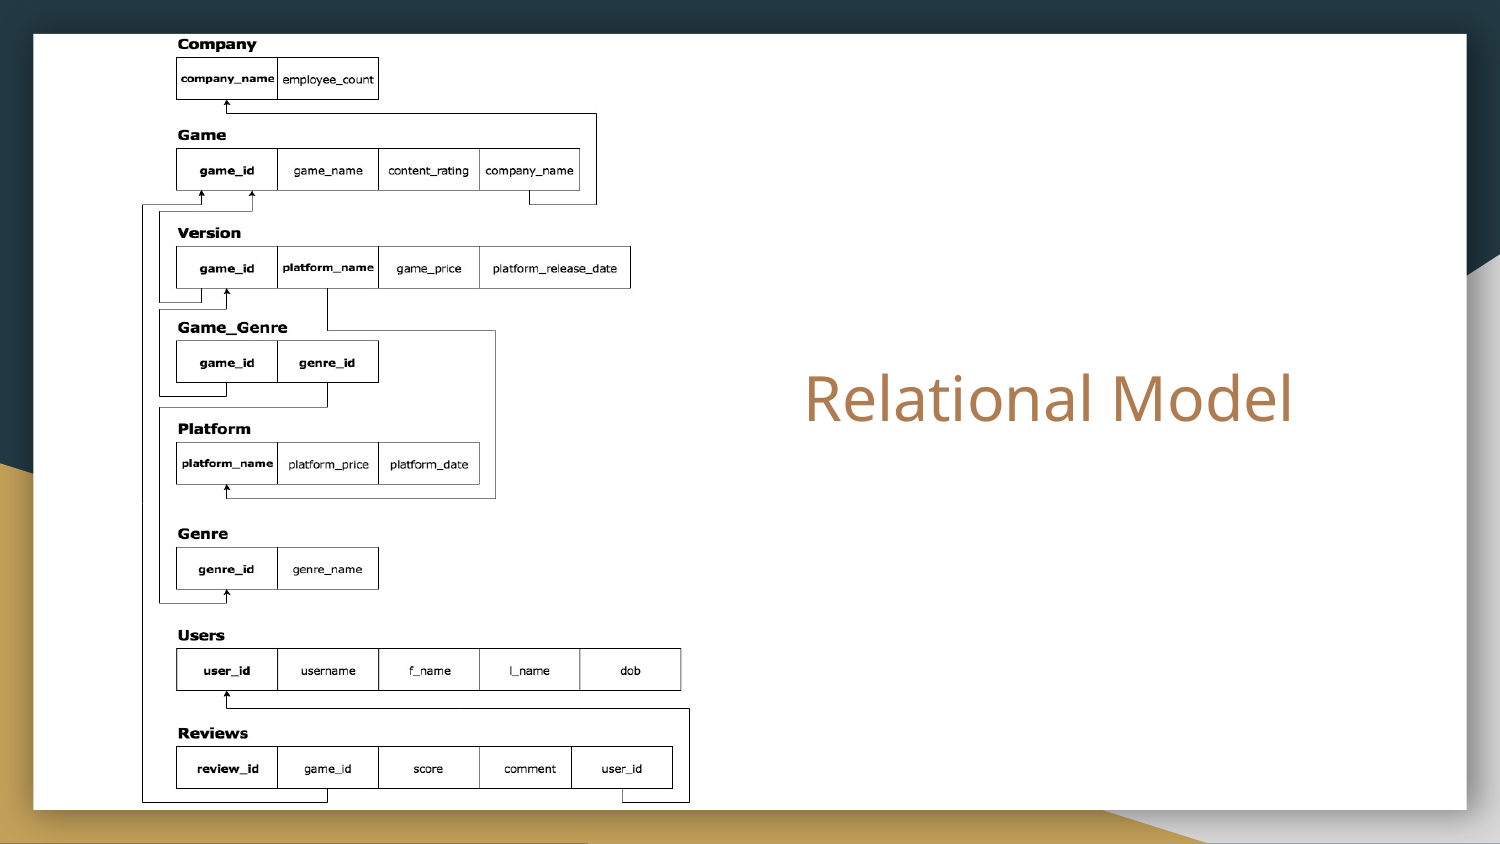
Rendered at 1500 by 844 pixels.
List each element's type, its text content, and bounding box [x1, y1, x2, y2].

picture [136, 35, 696, 808]
title Relational Model [788, 343, 1485, 501]
